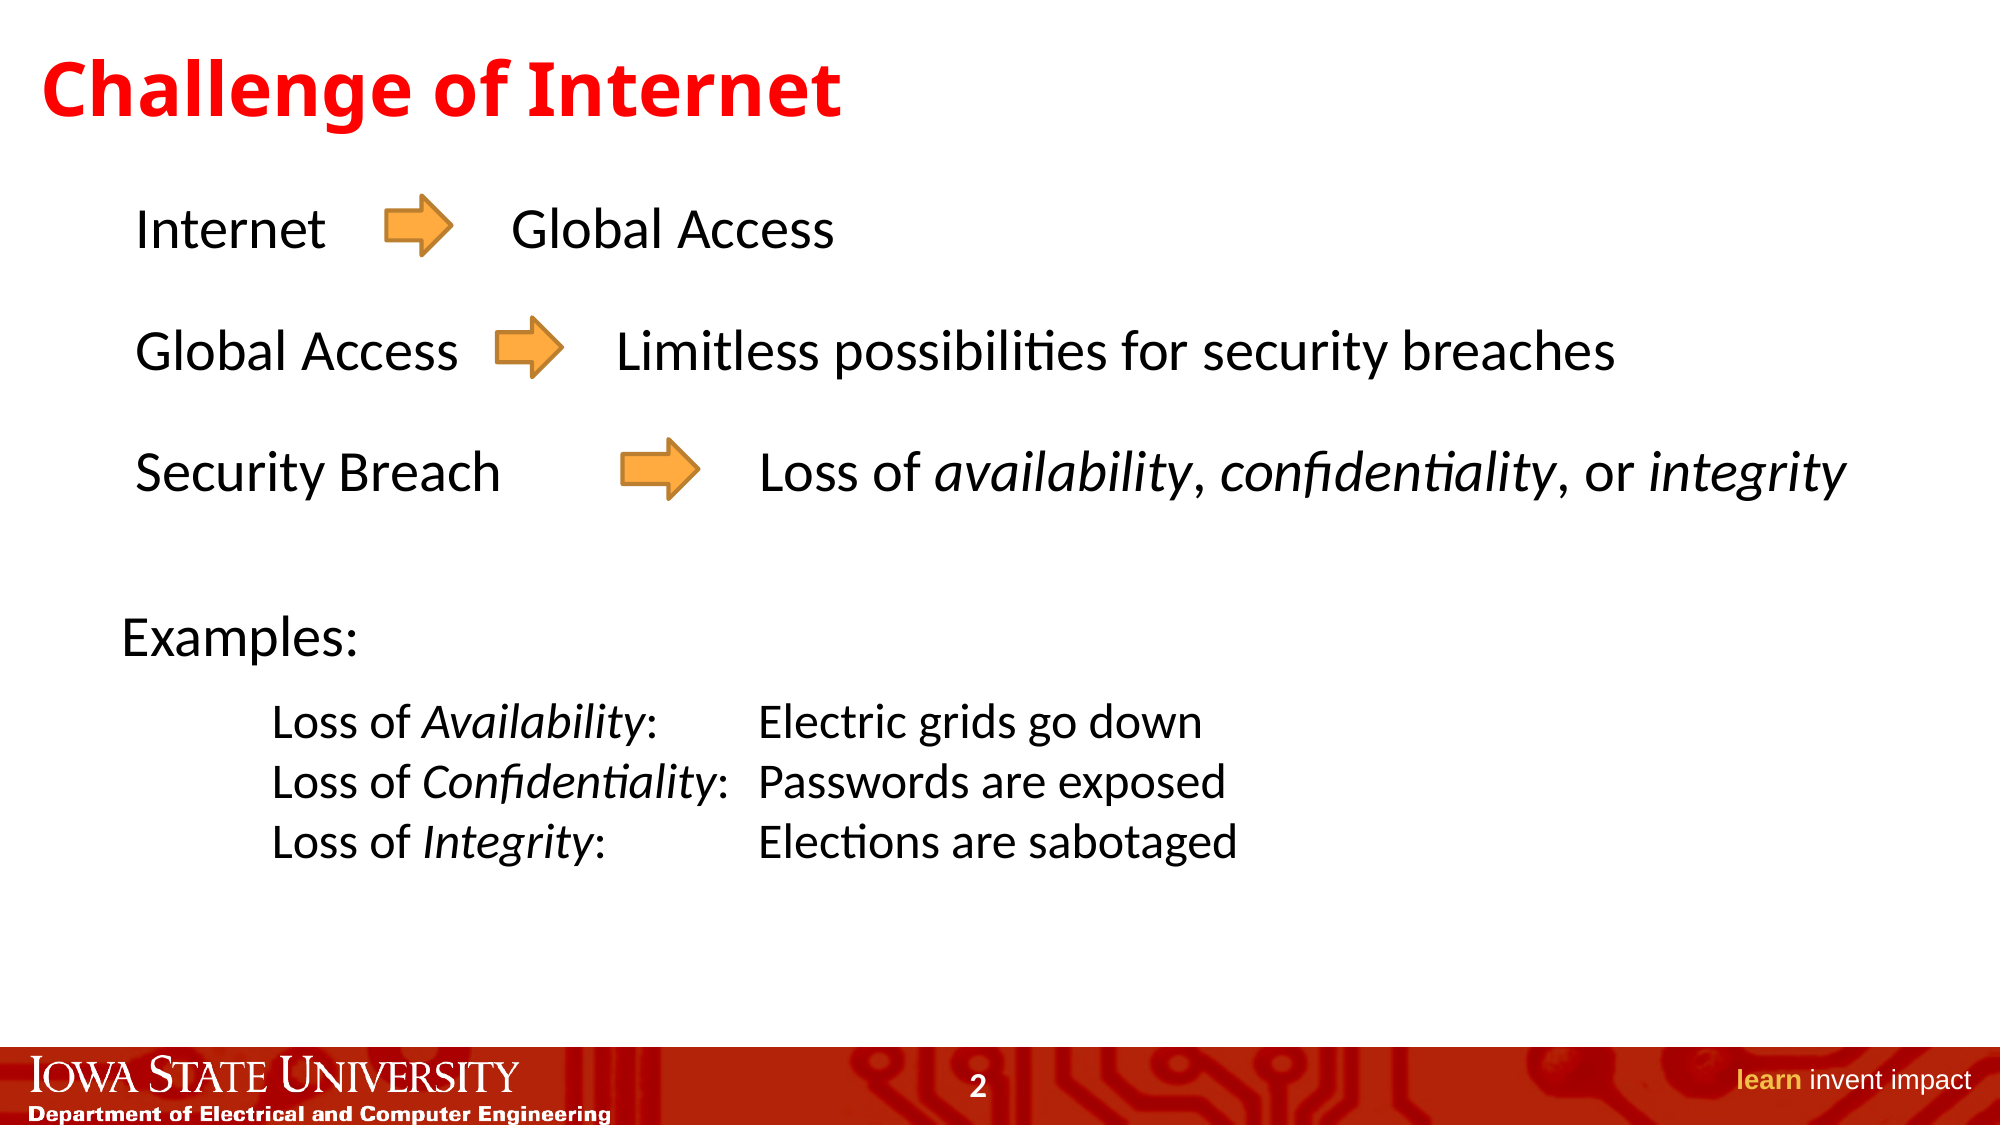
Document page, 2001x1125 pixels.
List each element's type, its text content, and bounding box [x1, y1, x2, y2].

text_box Examples: Loss of Availability: Loss of Confidentiality: Loss of Integrity: [107, 590, 743, 876]
title Challenge of Internet [25, 3, 1931, 170]
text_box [120, 182, 1880, 513]
text_box Electric grids go down Passwords are exposed Elections are sabotaged [743, 590, 1267, 876]
picture [0, 1047, 2000, 1125]
slide_number 2 [753, 1054, 1204, 1115]
